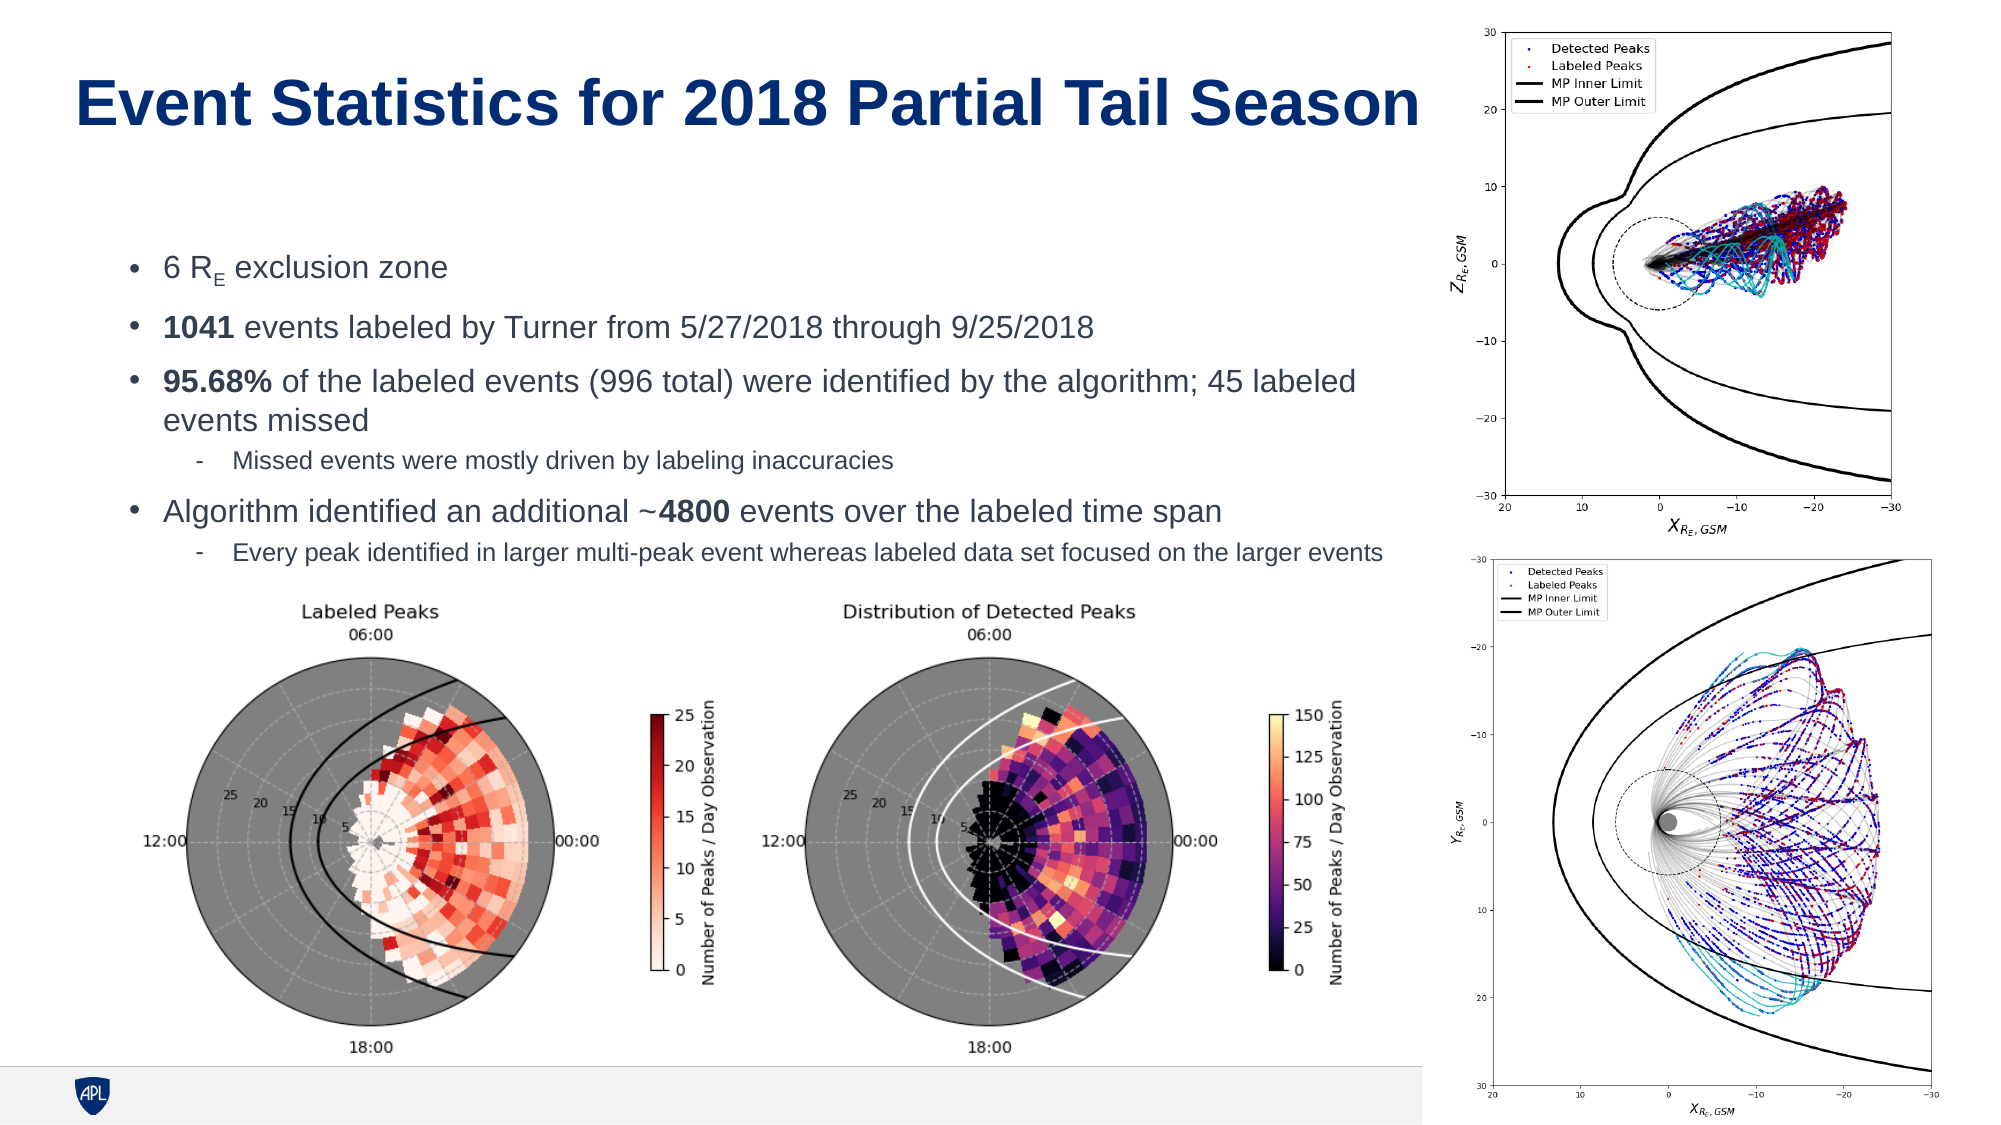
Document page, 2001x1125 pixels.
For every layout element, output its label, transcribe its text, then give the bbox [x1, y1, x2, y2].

picture [124, 600, 1375, 1062]
title Event Statistics for 2018 Partial Tail Season [75, 68, 1442, 194]
list 6 RE exclusion zone 1041 events labeled by Turner from 5/27/2018 through 9/25/2018 95.68% of the labeled events (996 total) were identified by the algorithm; 45 labeled events missed Missed events were mostly driven by labeling inaccuracies Algorithm identified an additional ~4800 events over the labeled time span Every peak identified in larger multi-peak event whereas labeled data set focused on the larger events [129, 246, 1399, 580]
footer [121, 1066, 647, 1125]
picture [1422, 16, 2000, 1125]
